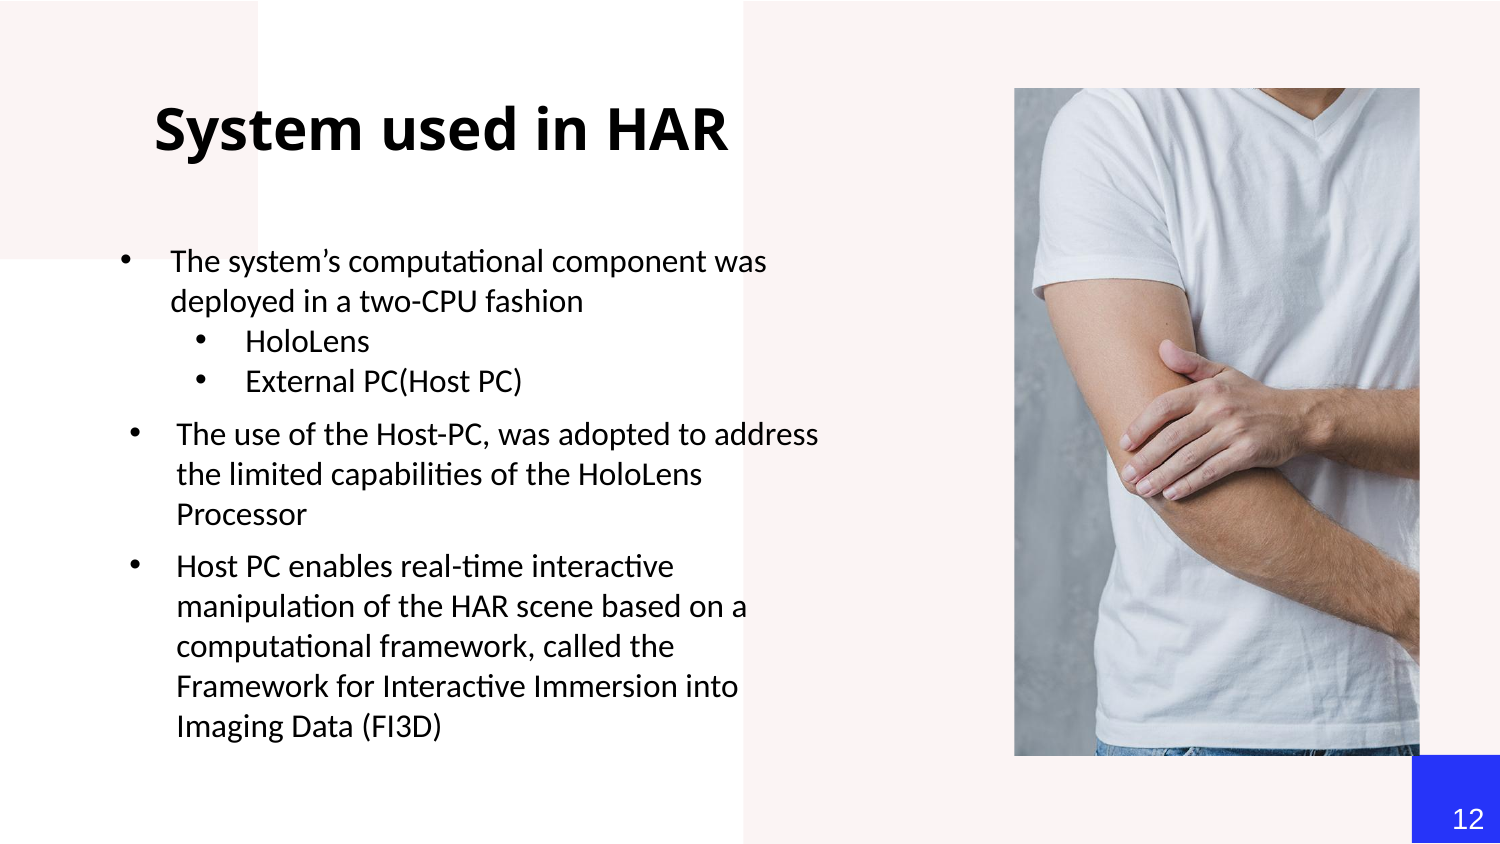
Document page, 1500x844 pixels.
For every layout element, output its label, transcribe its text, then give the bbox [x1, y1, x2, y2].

title System used in HAR [139, 77, 786, 231]
text_box 12 [1437, 793, 1500, 843]
picture [1014, 87, 1420, 756]
text_box The use of the Host-PC, was adopted to address the limited capabilities of the HoloLens Processor Host PC enables real-time interactive manipulation of the HAR scene based on a computational framework, called the Framework for Interactive Immersion into Imaging Data (FI3D) [114, 404, 840, 752]
subtitle The system’s computational component was deployed in a two-CPU fashion HoloLens External PC(Host PC) [80, 224, 874, 390]
